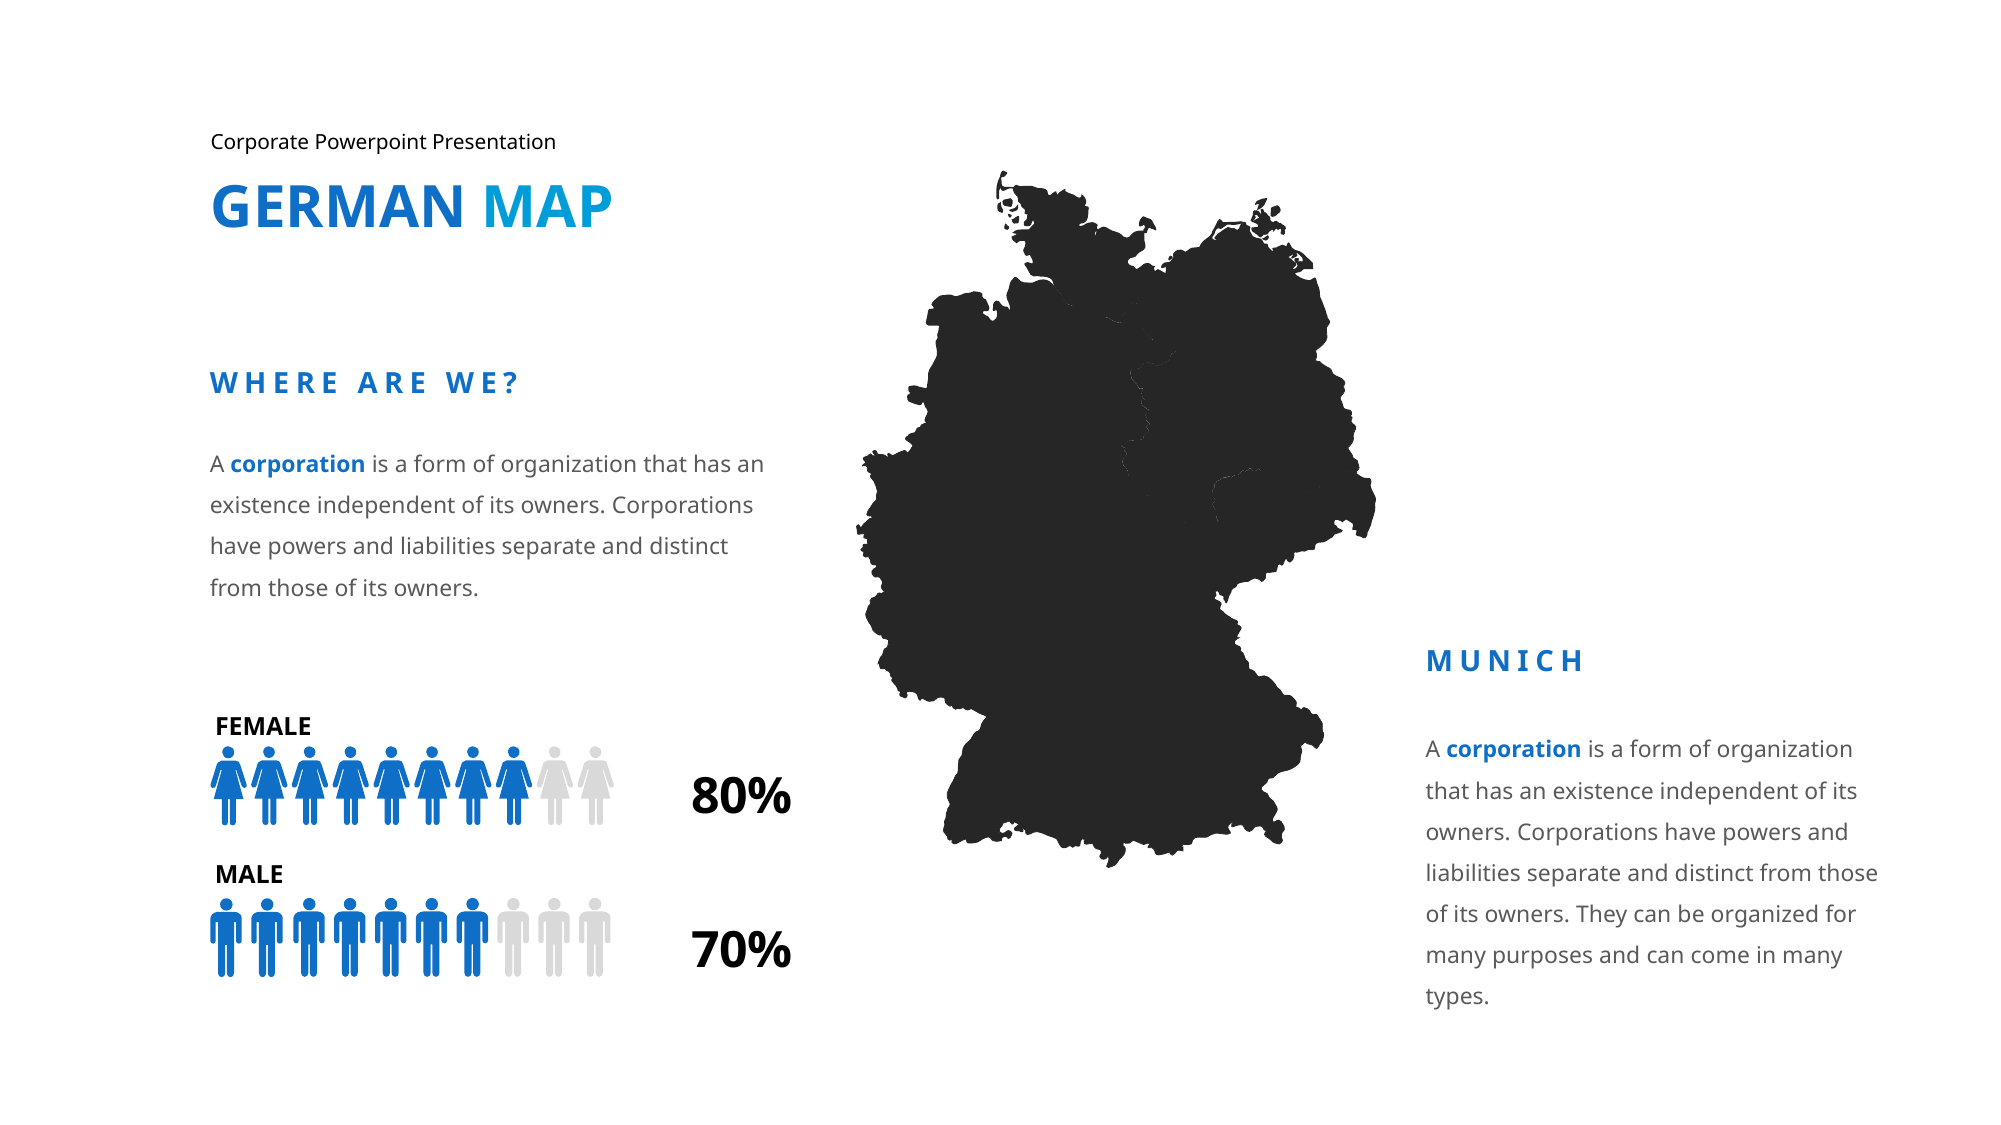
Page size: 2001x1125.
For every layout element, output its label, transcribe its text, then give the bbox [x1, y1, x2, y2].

text_box MALE [200, 836, 409, 897]
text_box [856, 170, 1376, 868]
text_box A corporation is a form of organization that has an existence independent of its owners. Corporations have powers and liabilities separate and distinct from those of its owners. [194, 428, 801, 608]
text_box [210, 897, 611, 978]
text_box GERMAN MAP [196, 161, 782, 247]
text_box 70% [676, 880, 858, 985]
text_box WHERE ARE WE? [194, 357, 735, 407]
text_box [210, 746, 614, 826]
text_box Corporate Powerpoint Presentation [195, 121, 769, 161]
text_box MUNICH [1410, 634, 1864, 685]
text_box FEMALE [200, 688, 535, 749]
text_box A corporation is a form of organization that has an existence independent of its owners. Corporations have powers and liabilities separate and distinct from those of its owners. They can be organized for many purposes and can come in many types. [1410, 713, 1904, 1017]
text_box 80% [676, 726, 856, 832]
